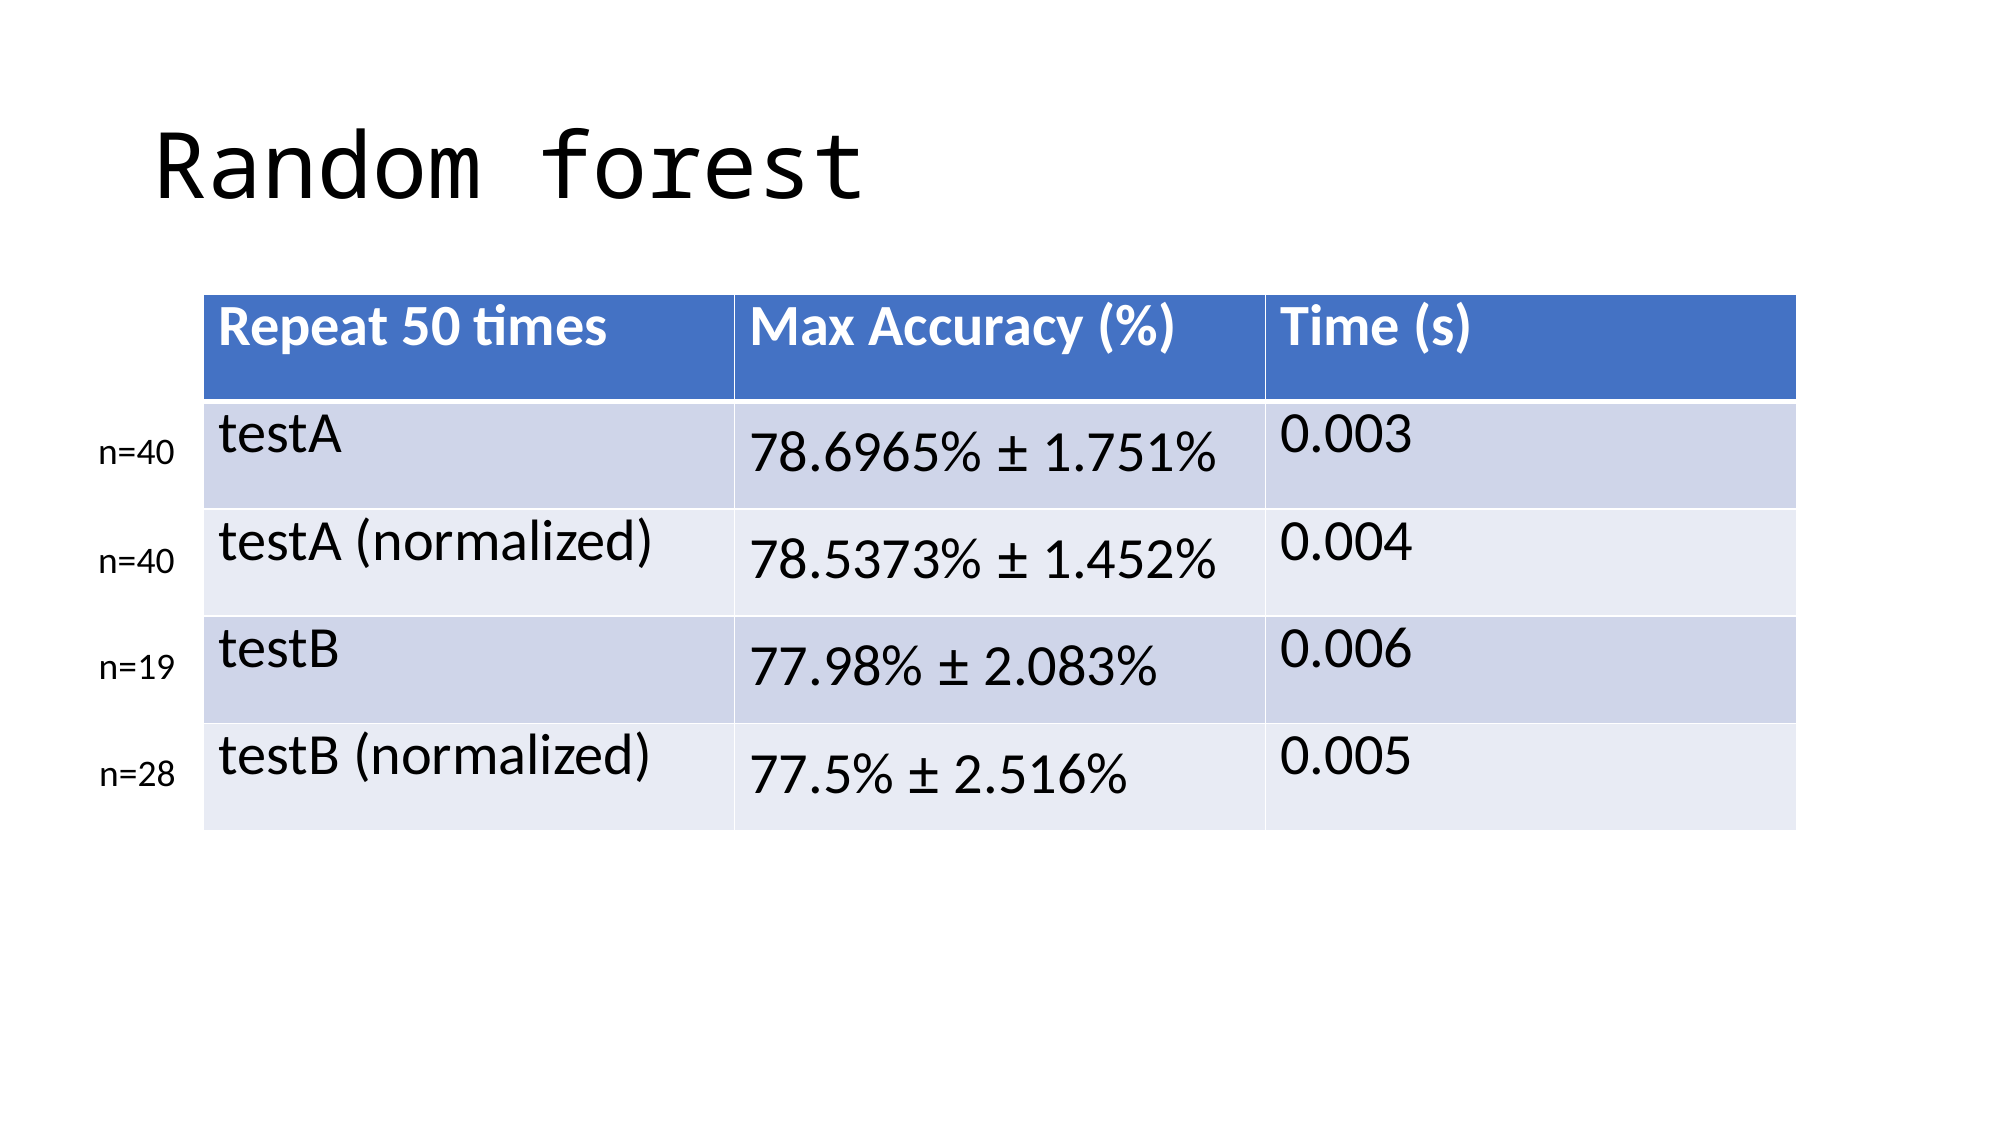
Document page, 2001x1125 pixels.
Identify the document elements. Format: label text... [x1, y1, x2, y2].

table_header Repeat 50 times [204, 295, 734, 399]
table_cell 0.004 [1266, 510, 1796, 615]
table_cell testB (normalized) [204, 724, 734, 830]
table_header Max Accuracy (%) [735, 295, 1265, 399]
table_cell 77.98% ± 2.083% [735, 617, 1265, 723]
text_box n=28 [84, 741, 191, 802]
text_box n=40 [83, 419, 190, 480]
table_cell 78.5373% ± 1.452% [735, 510, 1265, 615]
table_cell 78.6965% ± 1.751% [735, 404, 1265, 508]
table_cell testA [204, 404, 734, 508]
table_cell 0.006 [1266, 617, 1796, 723]
table_cell testA (normalized) [204, 510, 734, 615]
table_cell 0.005 [1266, 724, 1796, 830]
table_cell 0.003 [1266, 404, 1796, 508]
text_box n=40 [83, 528, 190, 588]
table_cell testB [204, 617, 734, 723]
table_cell 77.5% ± 2.516% [735, 724, 1265, 830]
table_header Time (s) [1266, 295, 1796, 399]
text_box n=19 [83, 634, 191, 695]
title Random forest [137, 59, 1863, 278]
